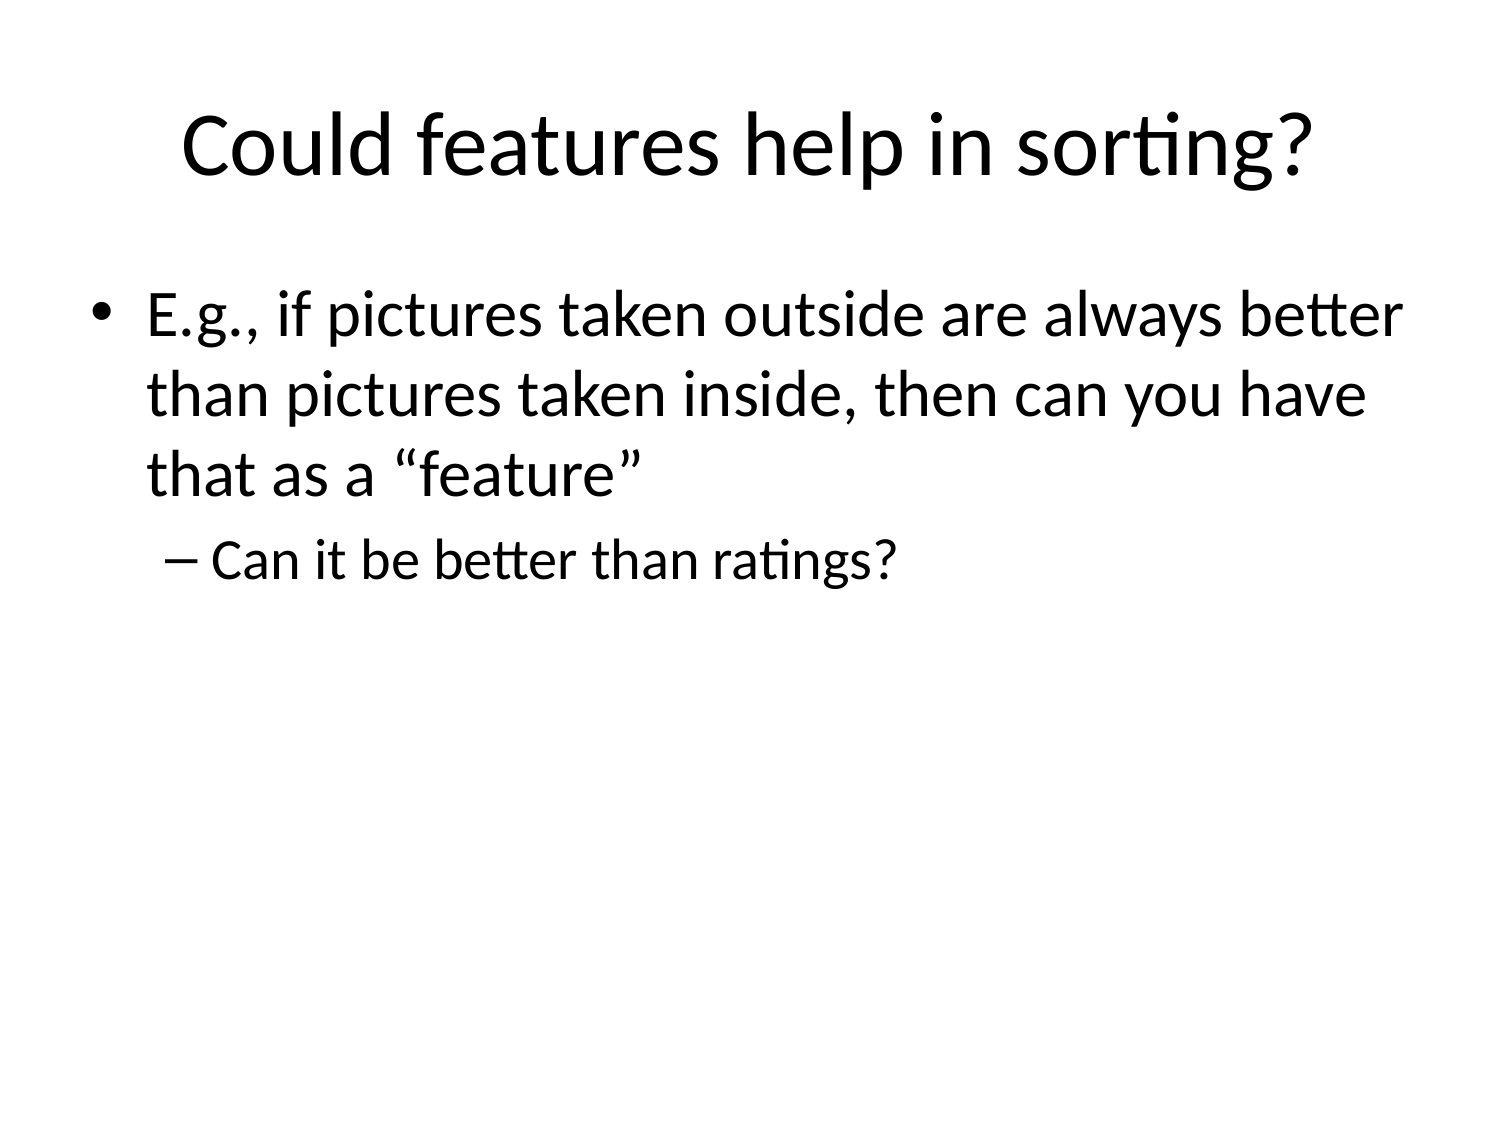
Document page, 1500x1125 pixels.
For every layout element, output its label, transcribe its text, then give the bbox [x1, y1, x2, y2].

title Could features help in sorting? [75, 45, 1425, 233]
list E.g., if pictures taken outside are always better than pictures taken inside, then can you have that as a “feature” Can it be better than ratings? [75, 262, 1425, 1005]
